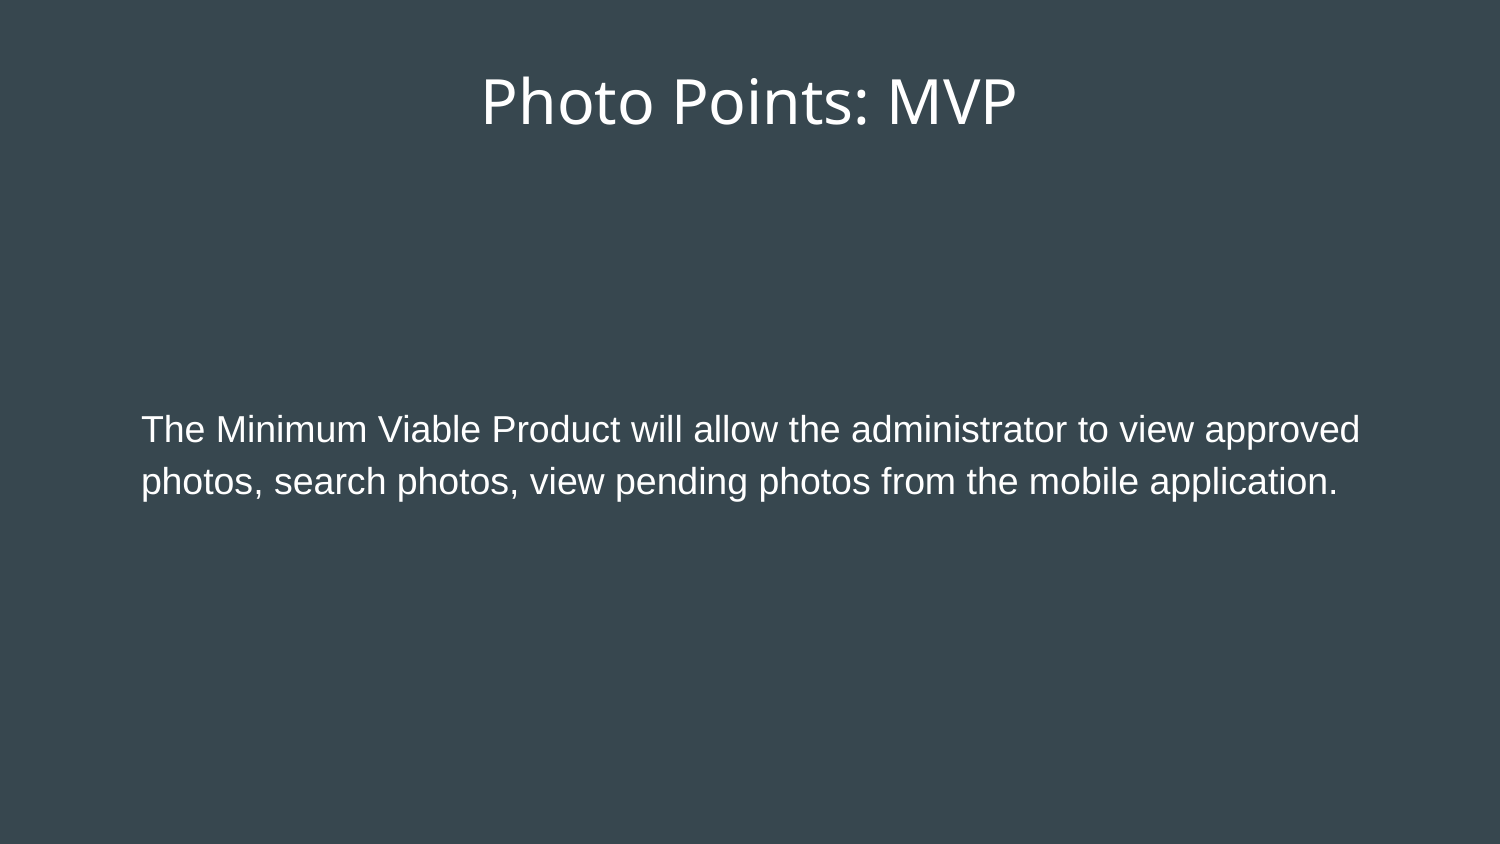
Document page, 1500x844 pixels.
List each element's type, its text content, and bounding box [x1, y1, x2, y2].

list The Minimum Viable Product will allow the administrator to view approved photos, search photos, view pending photos from the mobile application. [51, 223, 1449, 678]
title Photo Points: MVP [51, 31, 1449, 167]
